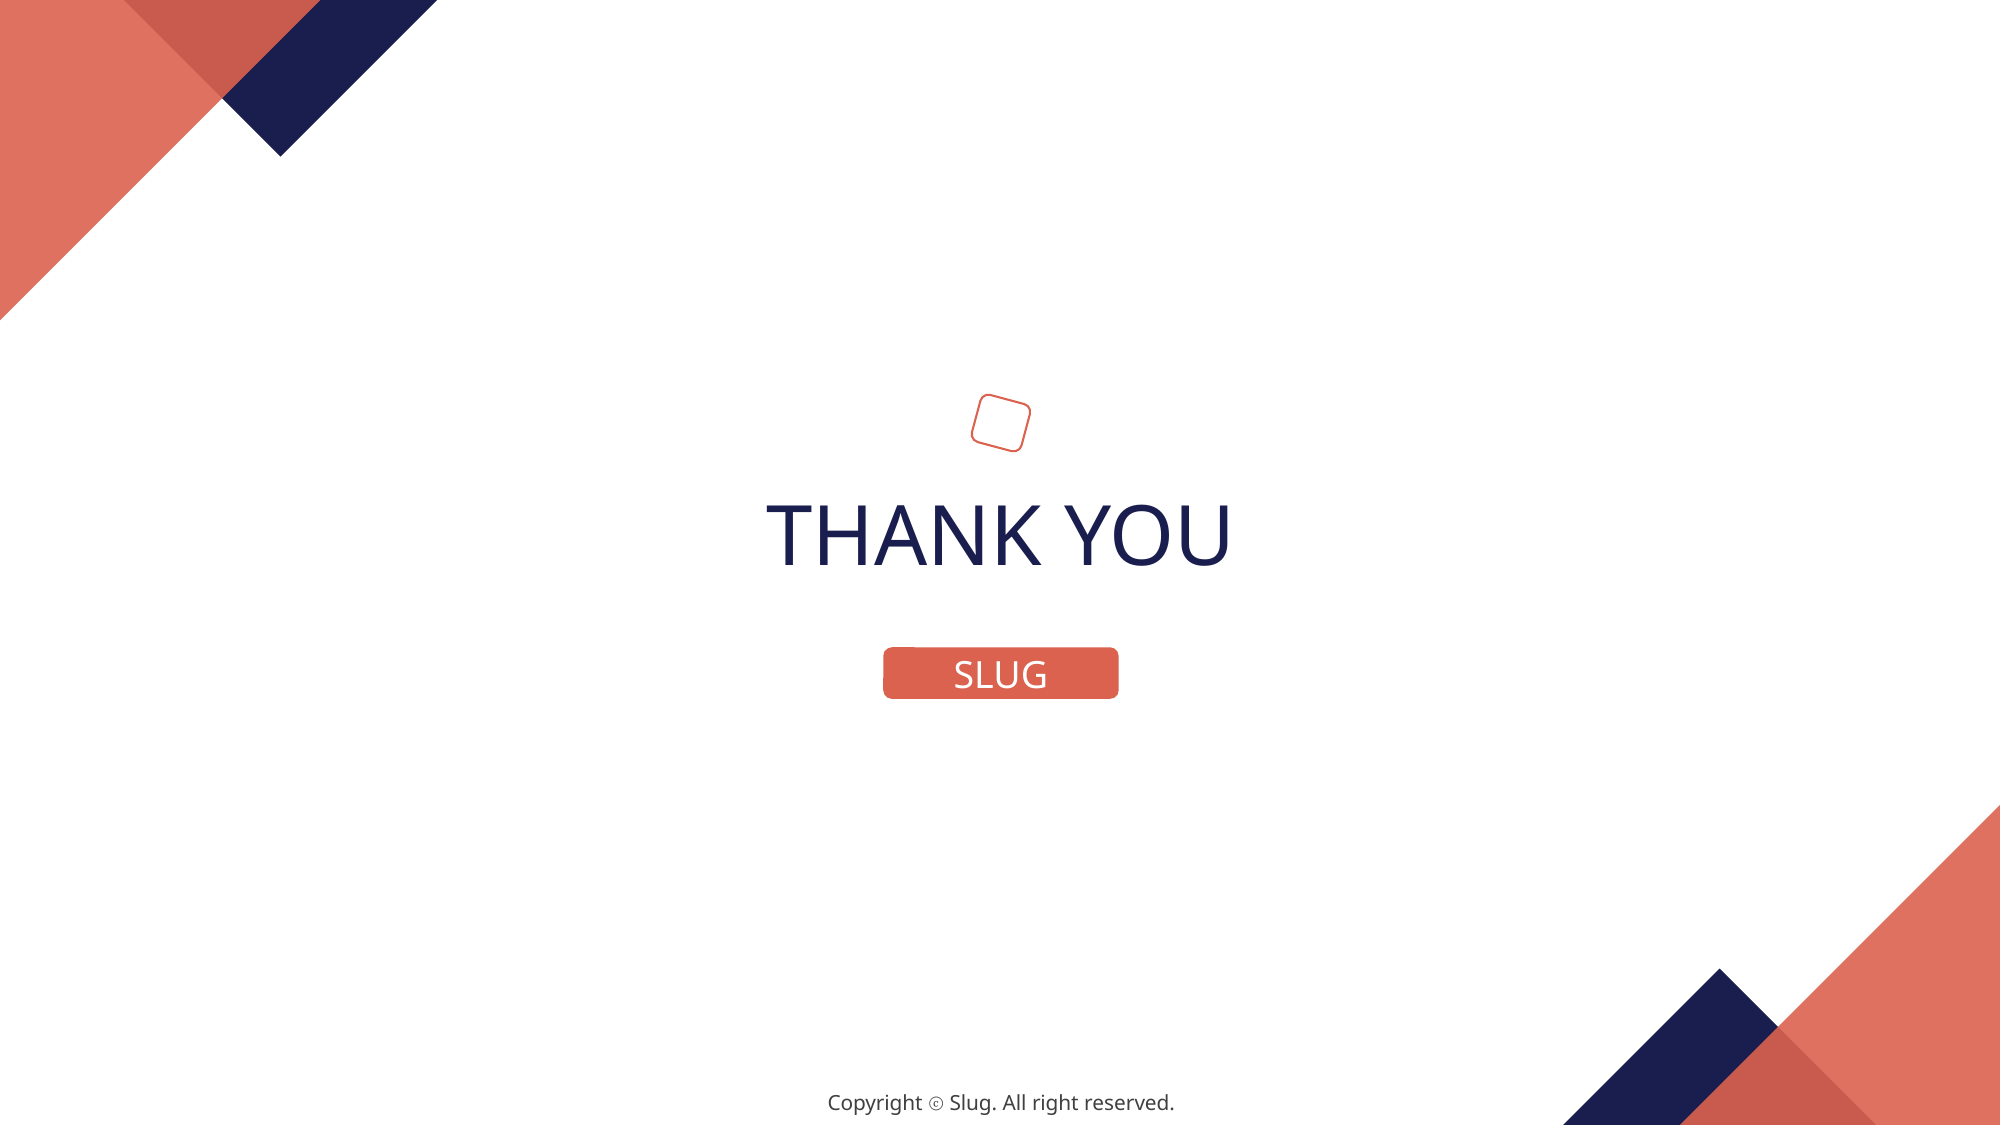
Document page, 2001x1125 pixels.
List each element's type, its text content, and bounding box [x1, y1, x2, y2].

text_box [1608, 804, 2000, 1125]
text_box [970, 393, 1031, 453]
text_box Copyright ⓒ Slug. All right reserved. [735, 1082, 1268, 1123]
text_box THANK YOU [387, 474, 1614, 590]
text_box SLUG [882, 646, 1120, 700]
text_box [0, 0, 392, 321]
